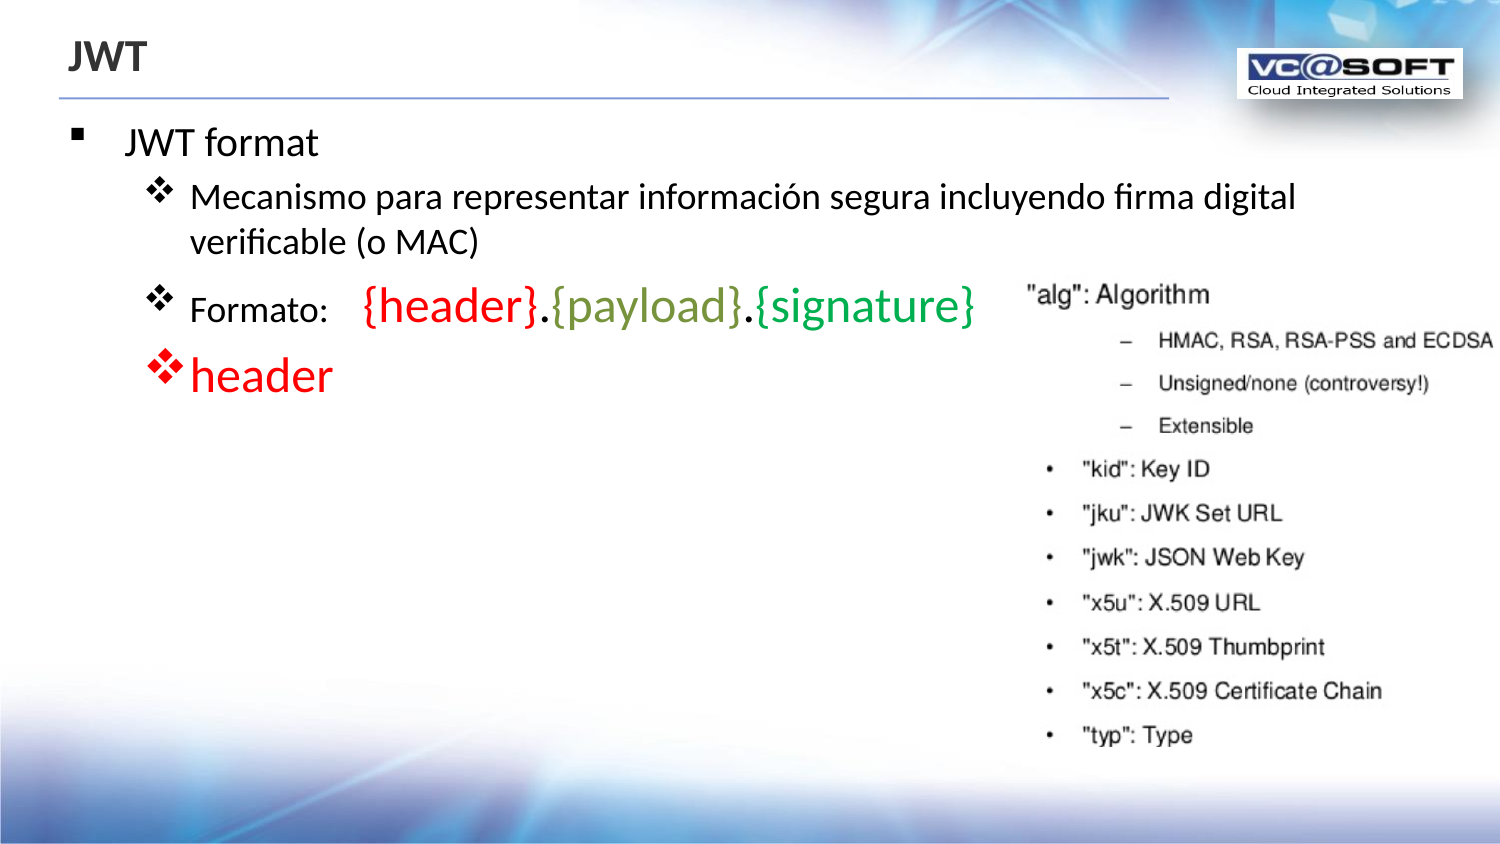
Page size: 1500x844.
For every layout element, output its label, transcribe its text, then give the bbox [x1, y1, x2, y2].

picture [0, 273, 1500, 844]
title JWT [52, 23, 1190, 83]
list JWT format Mecanismo para representar información segura incluyendo firma digital verificable (o MAC) Formato: {header}.{payload}.{signature} header [52, 107, 1454, 790]
picture [579, 0, 1500, 150]
